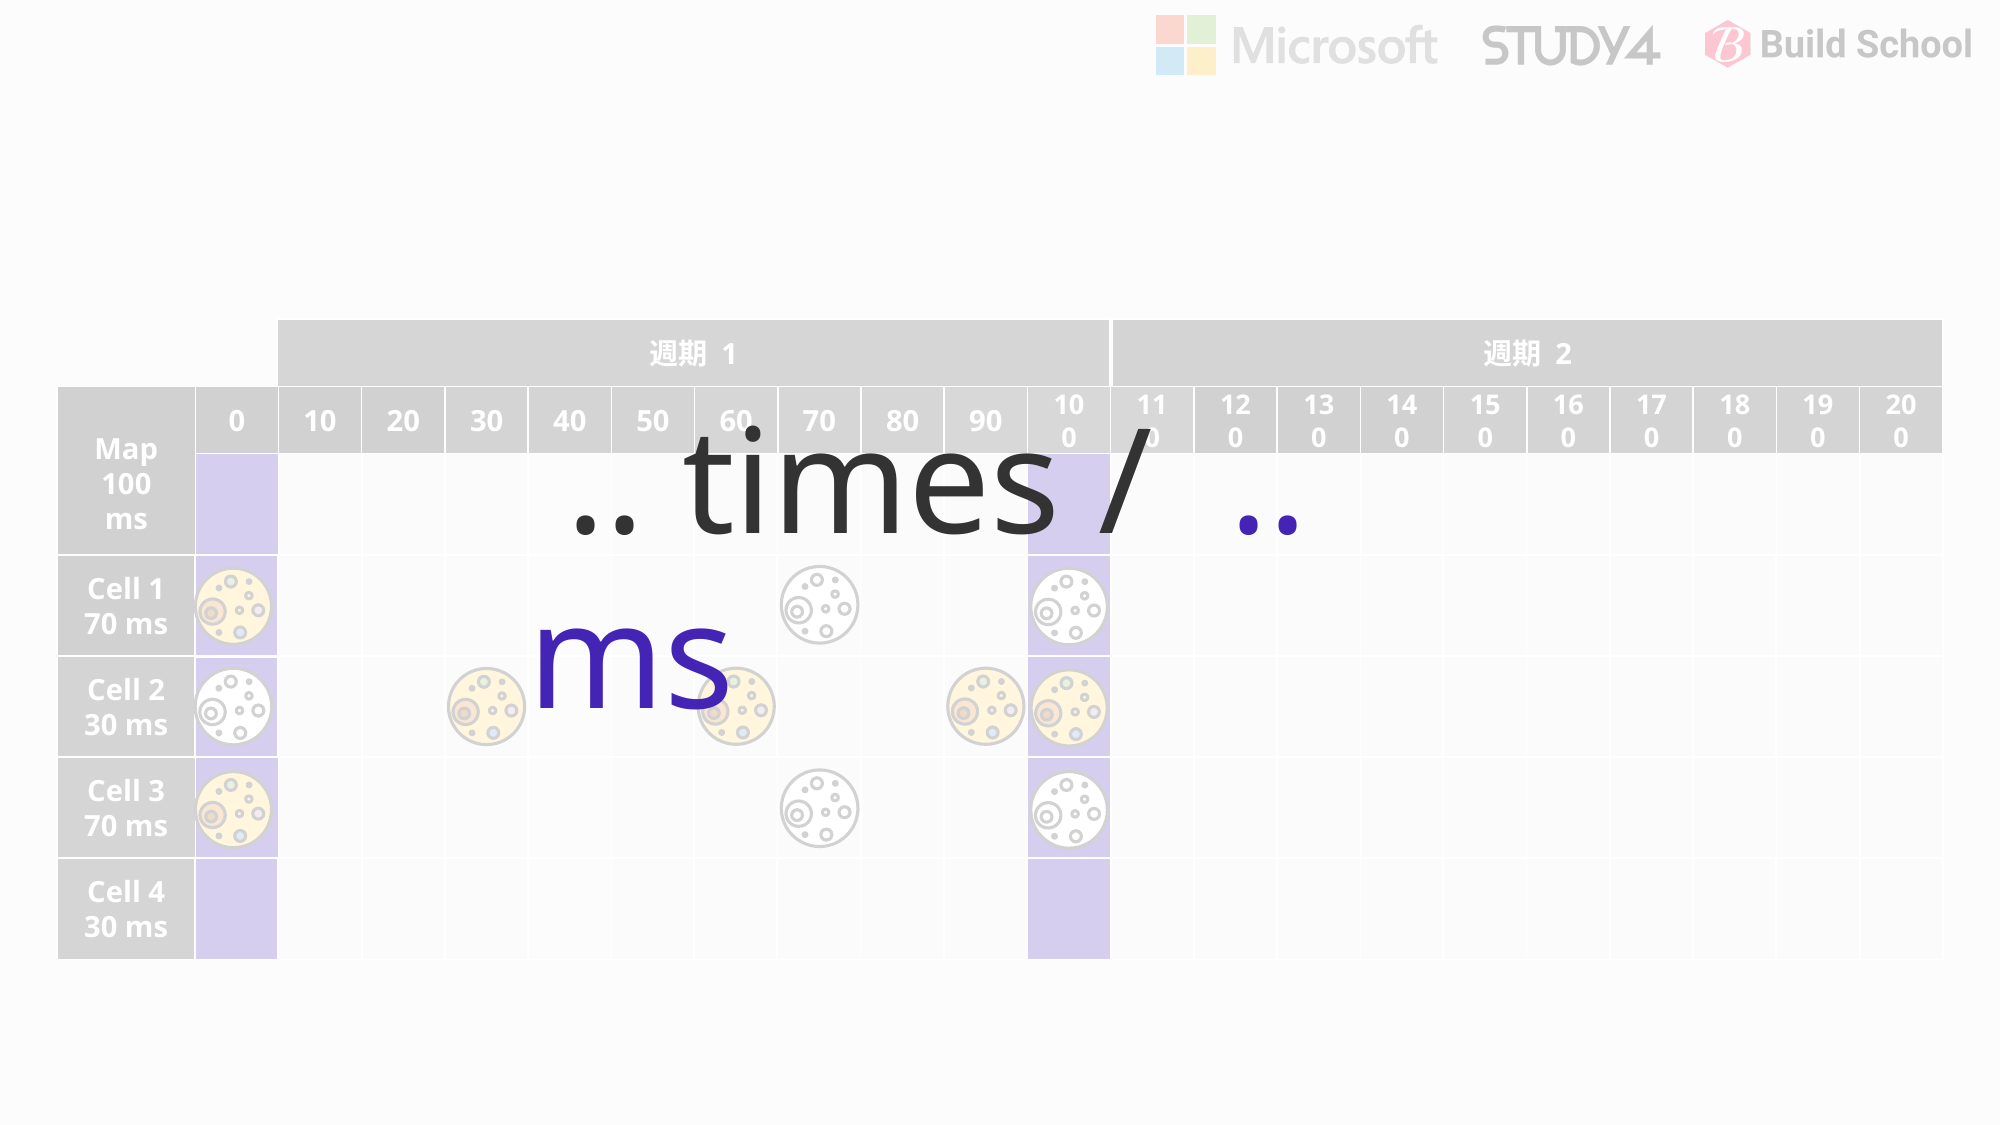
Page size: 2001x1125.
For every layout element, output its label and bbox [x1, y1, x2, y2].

text_box [0, 0, 2000, 1125]
